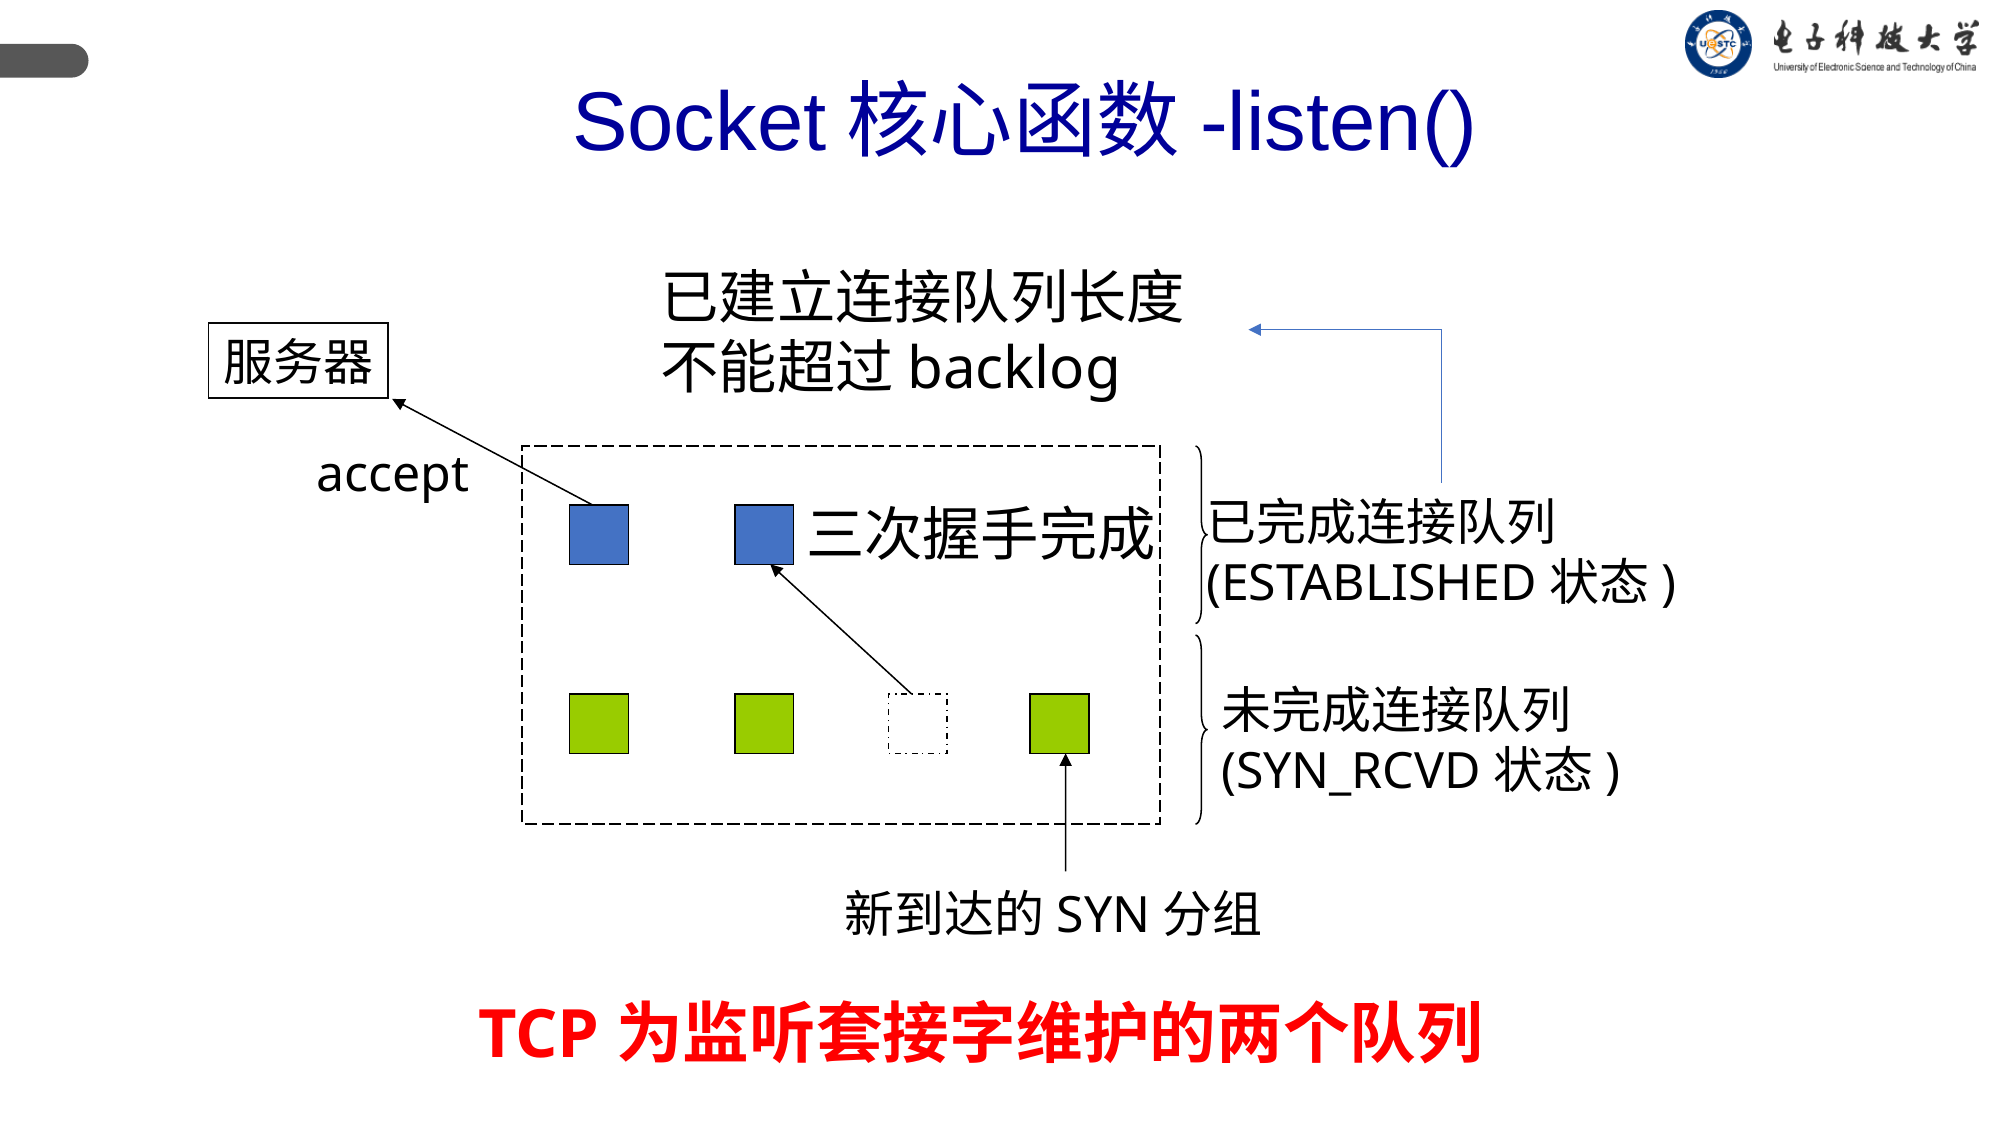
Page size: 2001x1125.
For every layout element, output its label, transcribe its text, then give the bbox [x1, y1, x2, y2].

text_box TCP为监听套接字维护的两个队列 [463, 983, 1499, 1079]
picture [1685, 10, 1979, 78]
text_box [207, 252, 1686, 951]
text_box Socket核心函数-listen() [237, 62, 1813, 185]
